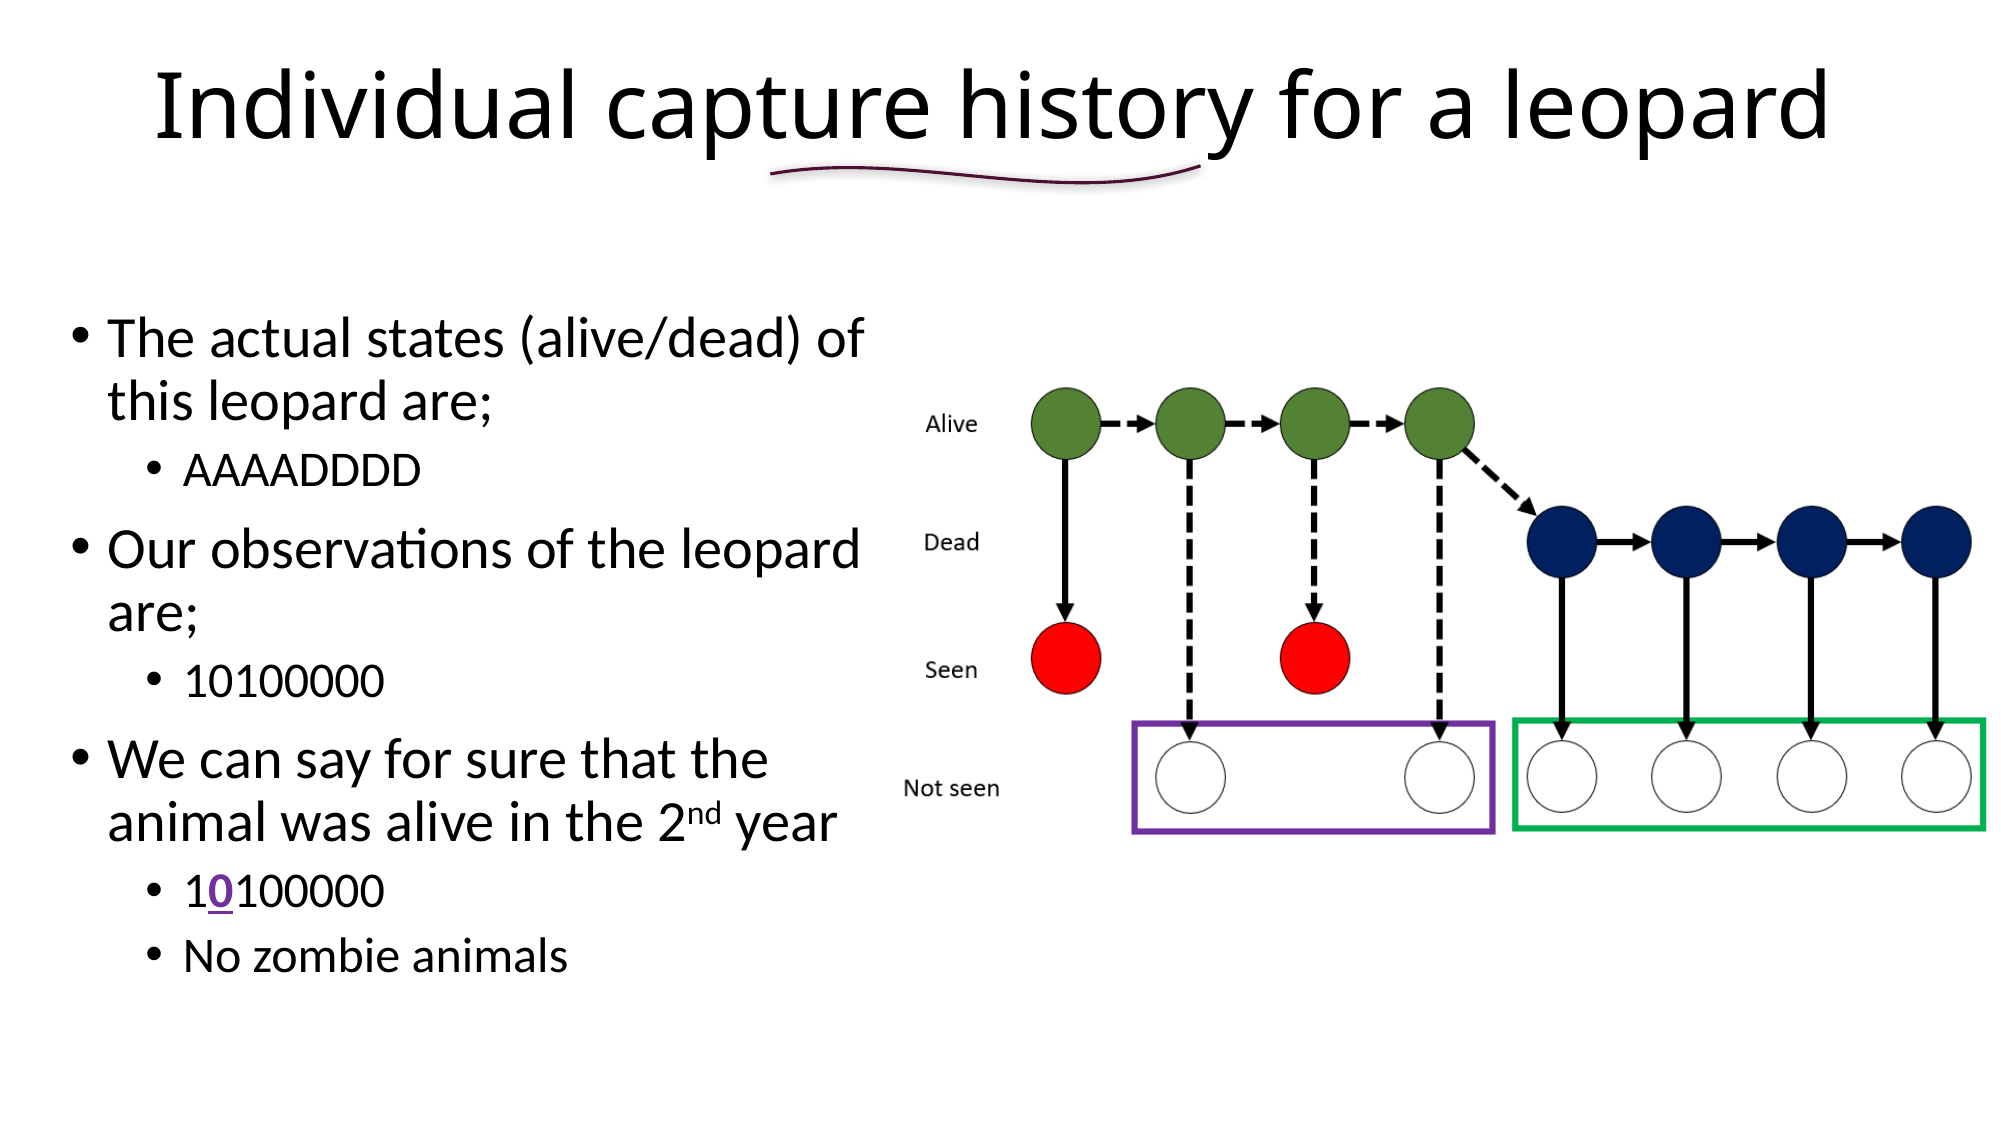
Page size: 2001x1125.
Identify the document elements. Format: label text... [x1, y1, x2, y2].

picture [893, 384, 1990, 843]
text_box [770, 165, 1201, 183]
list The actual states (alive/dead) of this leopard are; AAAADDDD Our observations of the leopard are; 10100000 We can say for sure that the animal was alive in the 2nd year 10100000 No zombie animals [55, 299, 883, 1096]
title Individual capture history for a leopard [0, 0, 1990, 218]
